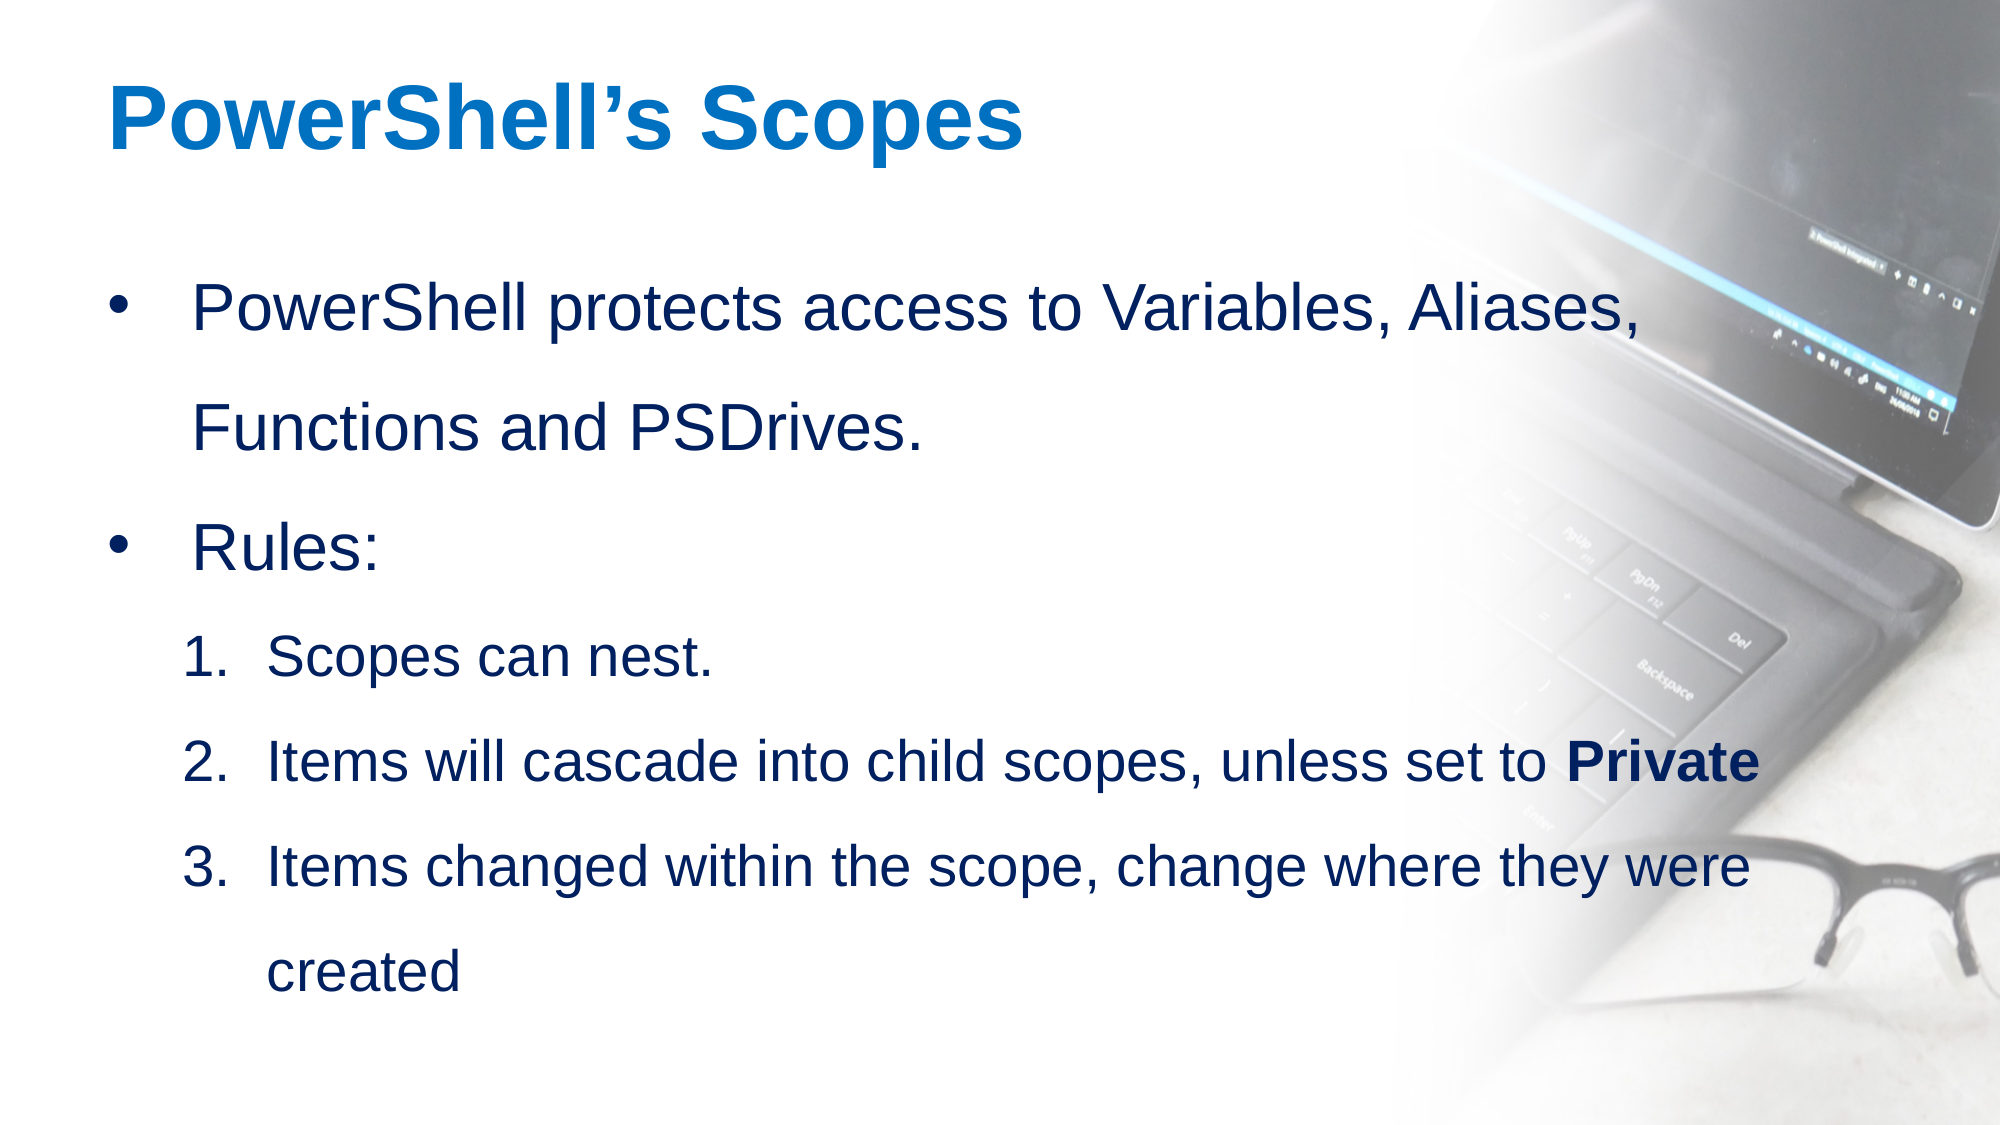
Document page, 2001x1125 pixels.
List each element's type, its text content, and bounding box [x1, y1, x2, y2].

text_box PowerShell protects access to Variables, Aliases, Functions and PSDrives. Rules: Scopes can nest. Items will cascade into child scopes, unless set to Private Items changed within the scope, change where they were created [92, 216, 387, 1062]
text_box PowerShell’s Scopes [92, 62, 387, 216]
picture [387, 0, 2000, 1125]
